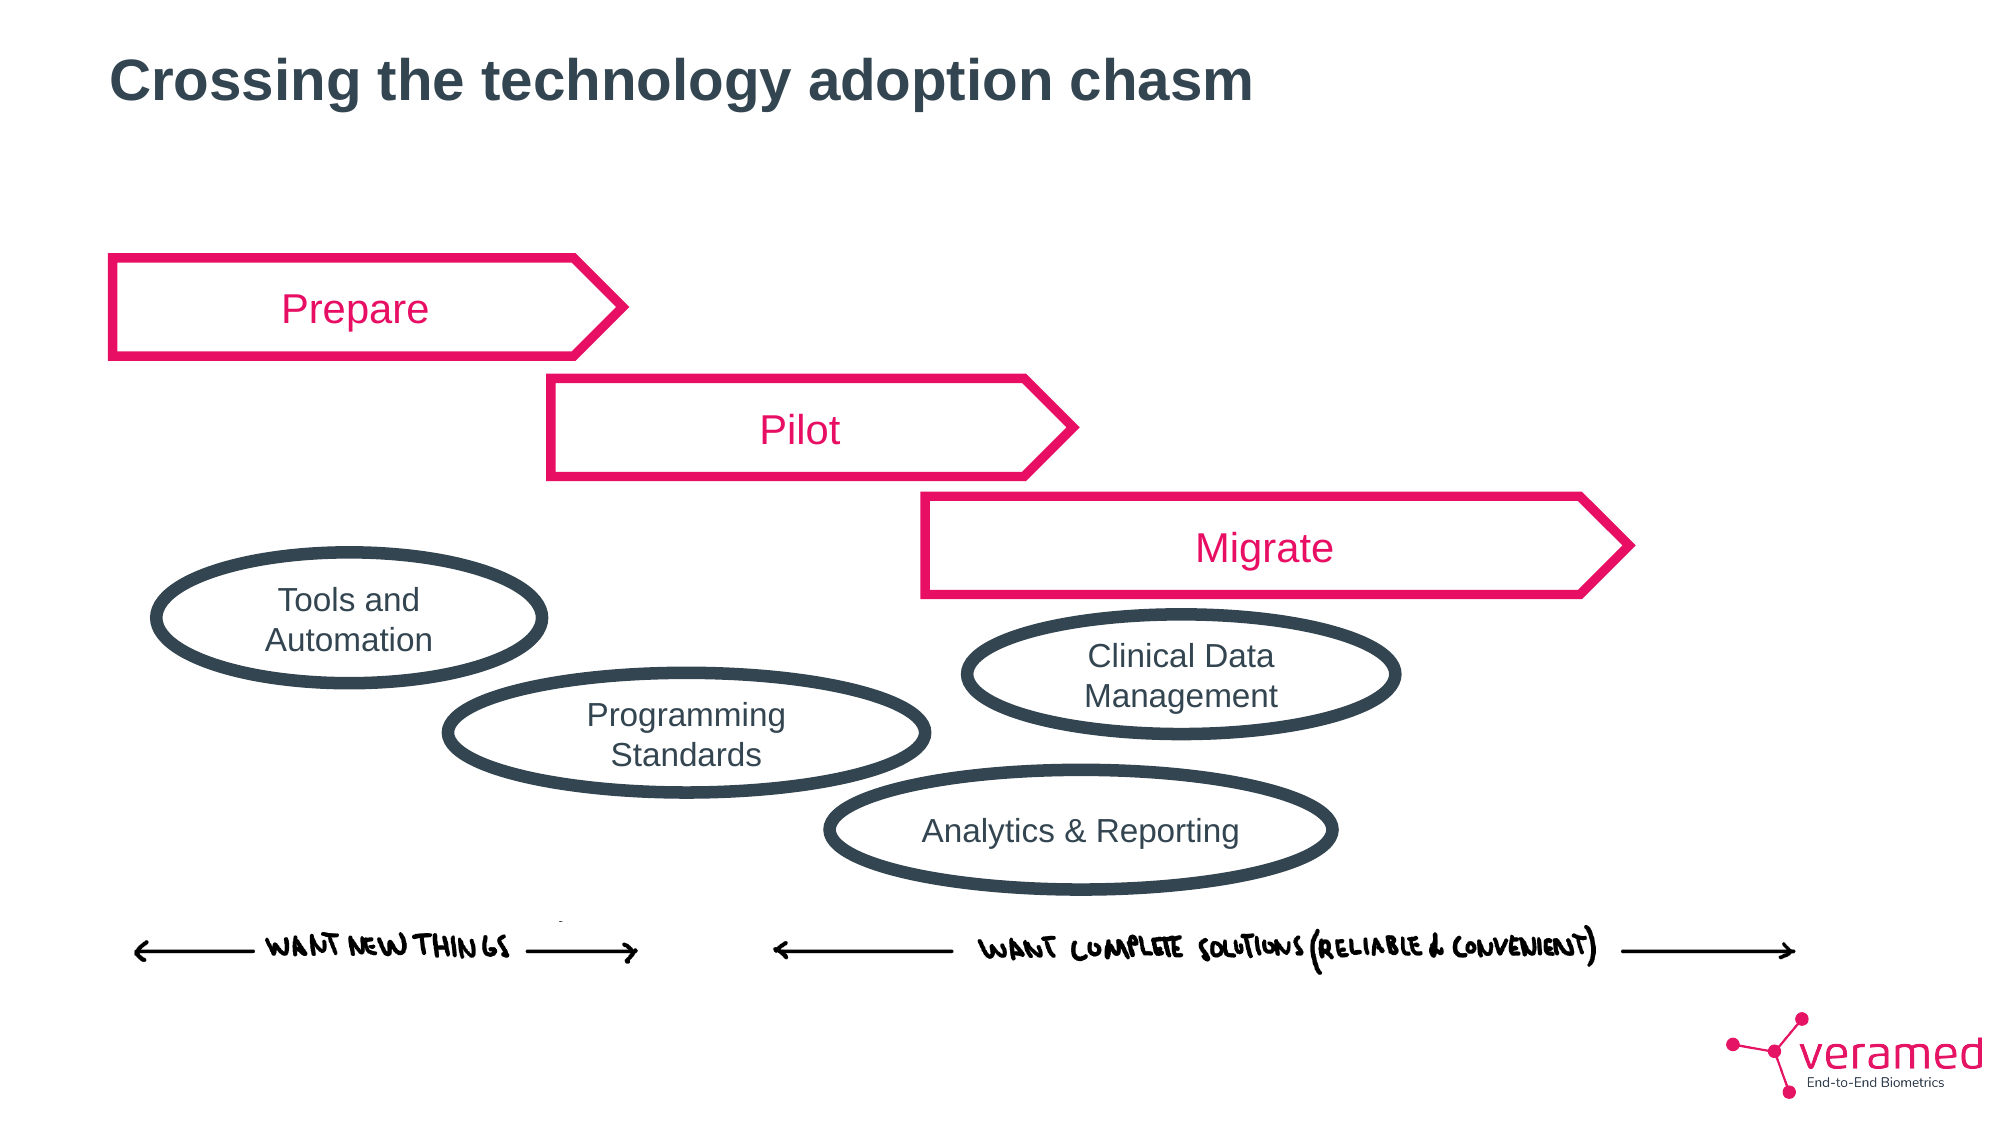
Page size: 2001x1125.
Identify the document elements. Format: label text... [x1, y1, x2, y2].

title Crossing the technology adoption chasm [94, 8, 1864, 155]
text_box Prepare [111, 256, 625, 358]
text_box Pilot [549, 377, 1075, 478]
text_box Clinical Data Management [966, 613, 1397, 736]
text_box Programming Standards [446, 671, 927, 794]
picture [1726, 1012, 1982, 1099]
text_box Migrate [924, 495, 1631, 596]
text_box Analytics & Reporting [828, 768, 1334, 891]
picture [72, 920, 1873, 987]
text_box Tools and Automation [155, 551, 544, 685]
